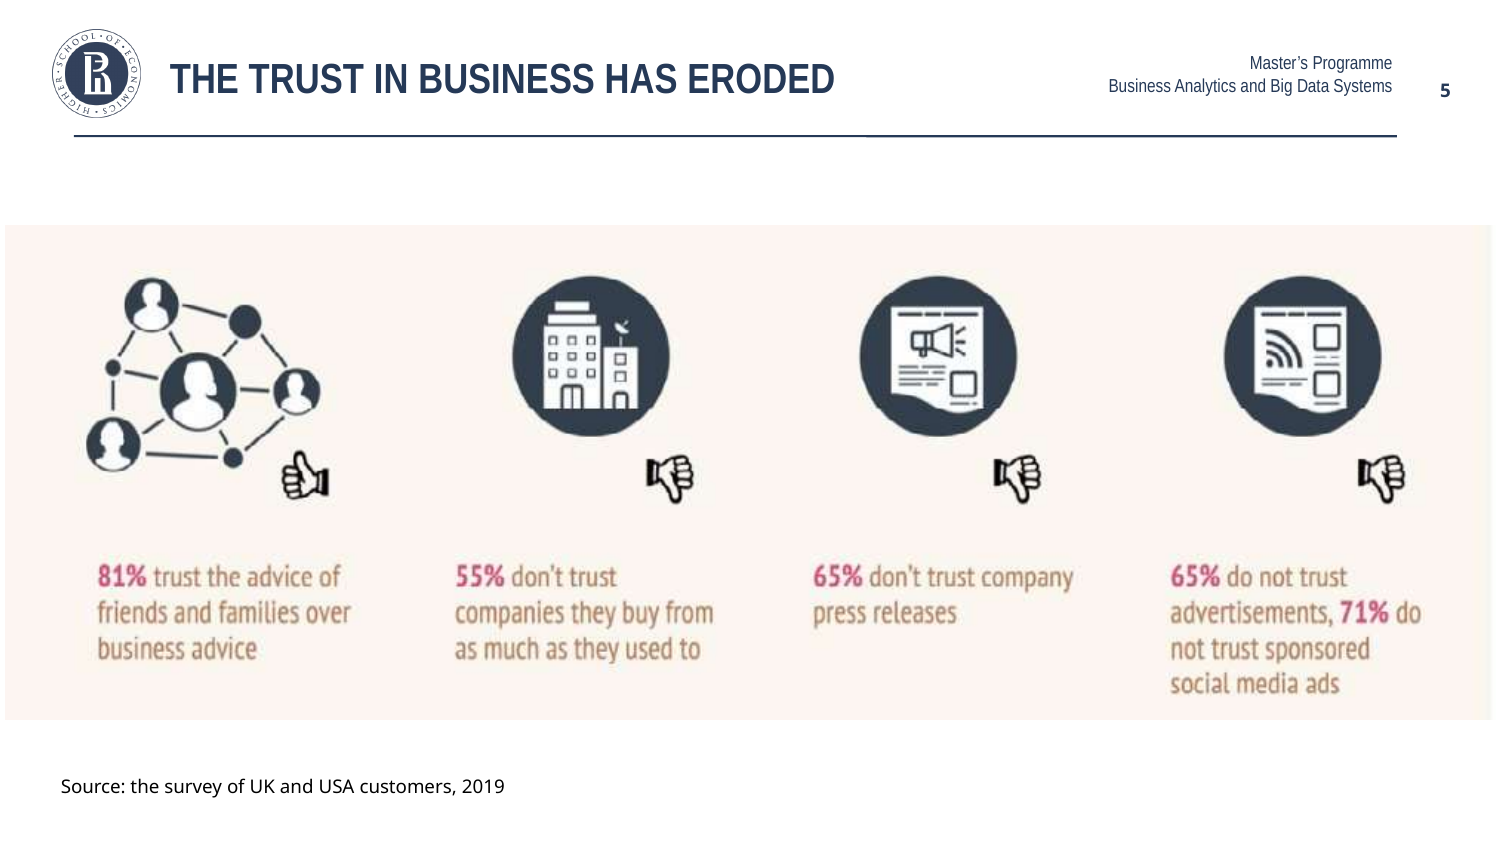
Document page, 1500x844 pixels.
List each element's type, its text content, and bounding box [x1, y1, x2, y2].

slide_number 5 [1421, 66, 1470, 114]
text_box [74, 0, 1063, 126]
text_box Master’s Programme Business Analytics and Big Data Systems [697, 46, 1397, 101]
text_box Source: the survey of UK and USA customers, 2019 [49, 762, 517, 831]
text_box The trust in business has eroded [165, 46, 697, 101]
picture [5, 224, 1496, 720]
picture [52, 29, 141, 118]
